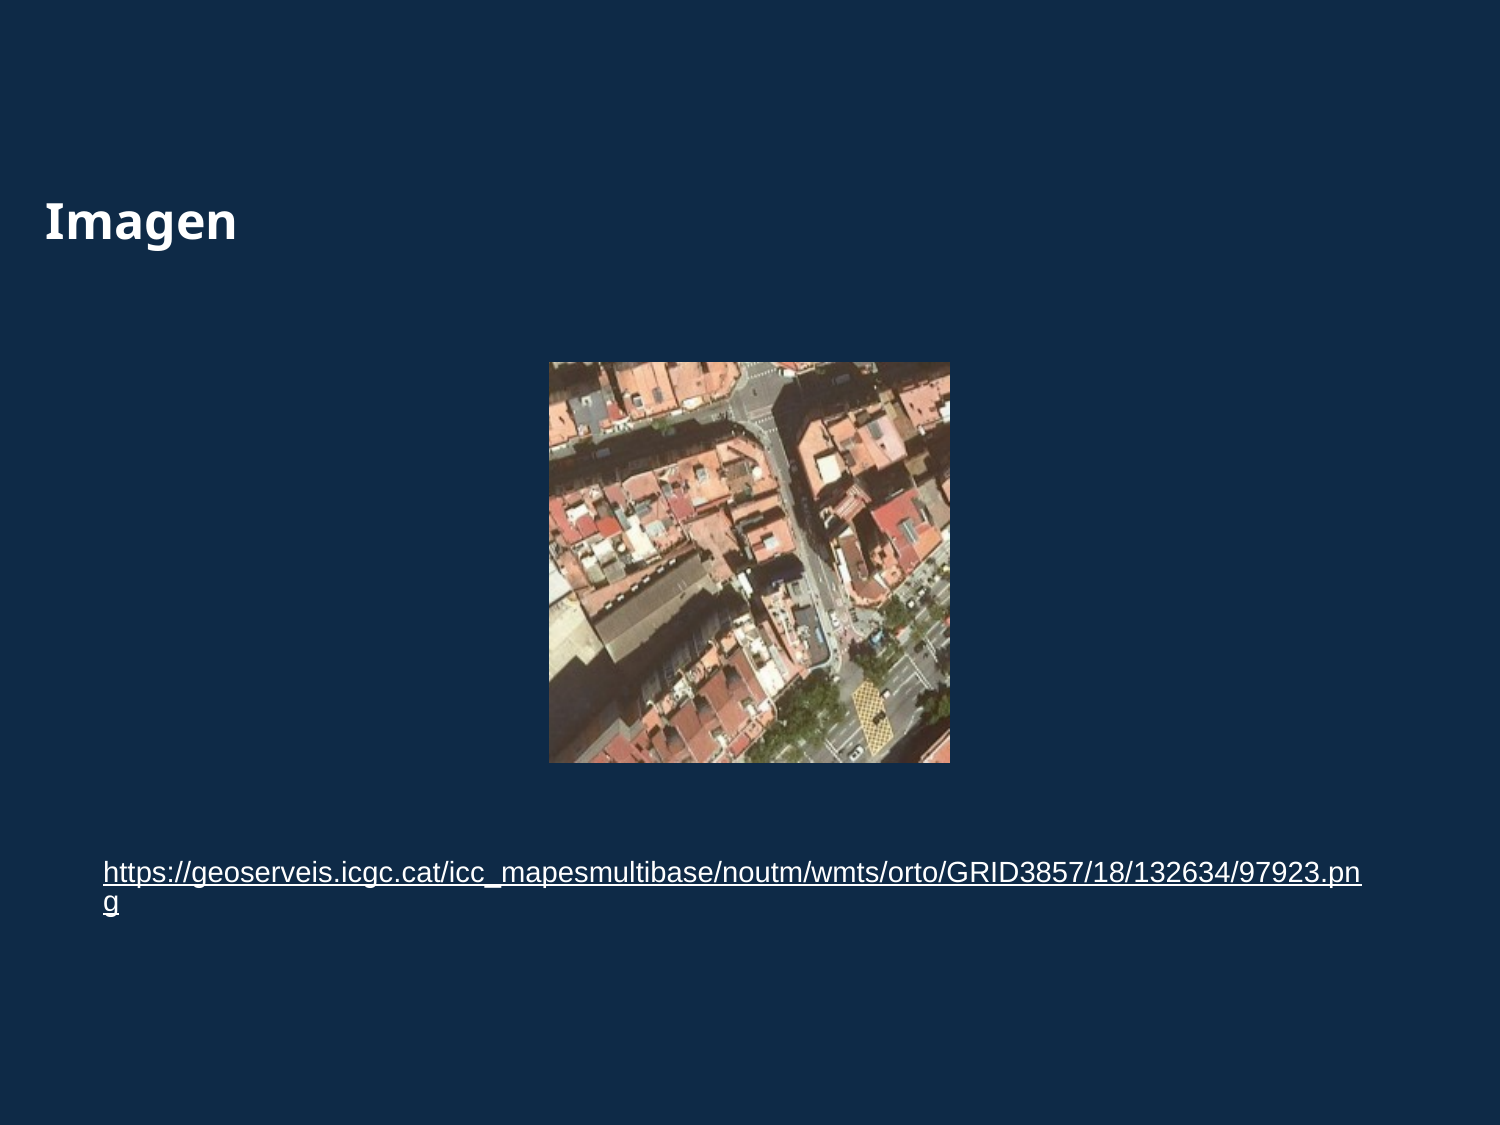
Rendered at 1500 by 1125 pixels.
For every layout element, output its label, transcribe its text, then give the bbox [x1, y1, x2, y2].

text_box Imagen [30, 182, 1500, 238]
picture [549, 362, 950, 763]
text_box https://geoserveis.icgc.cat/icc_mapesmultibase/noutm/wmts/orto/GRID3857/18/132634/97923.png [88, 845, 1388, 896]
